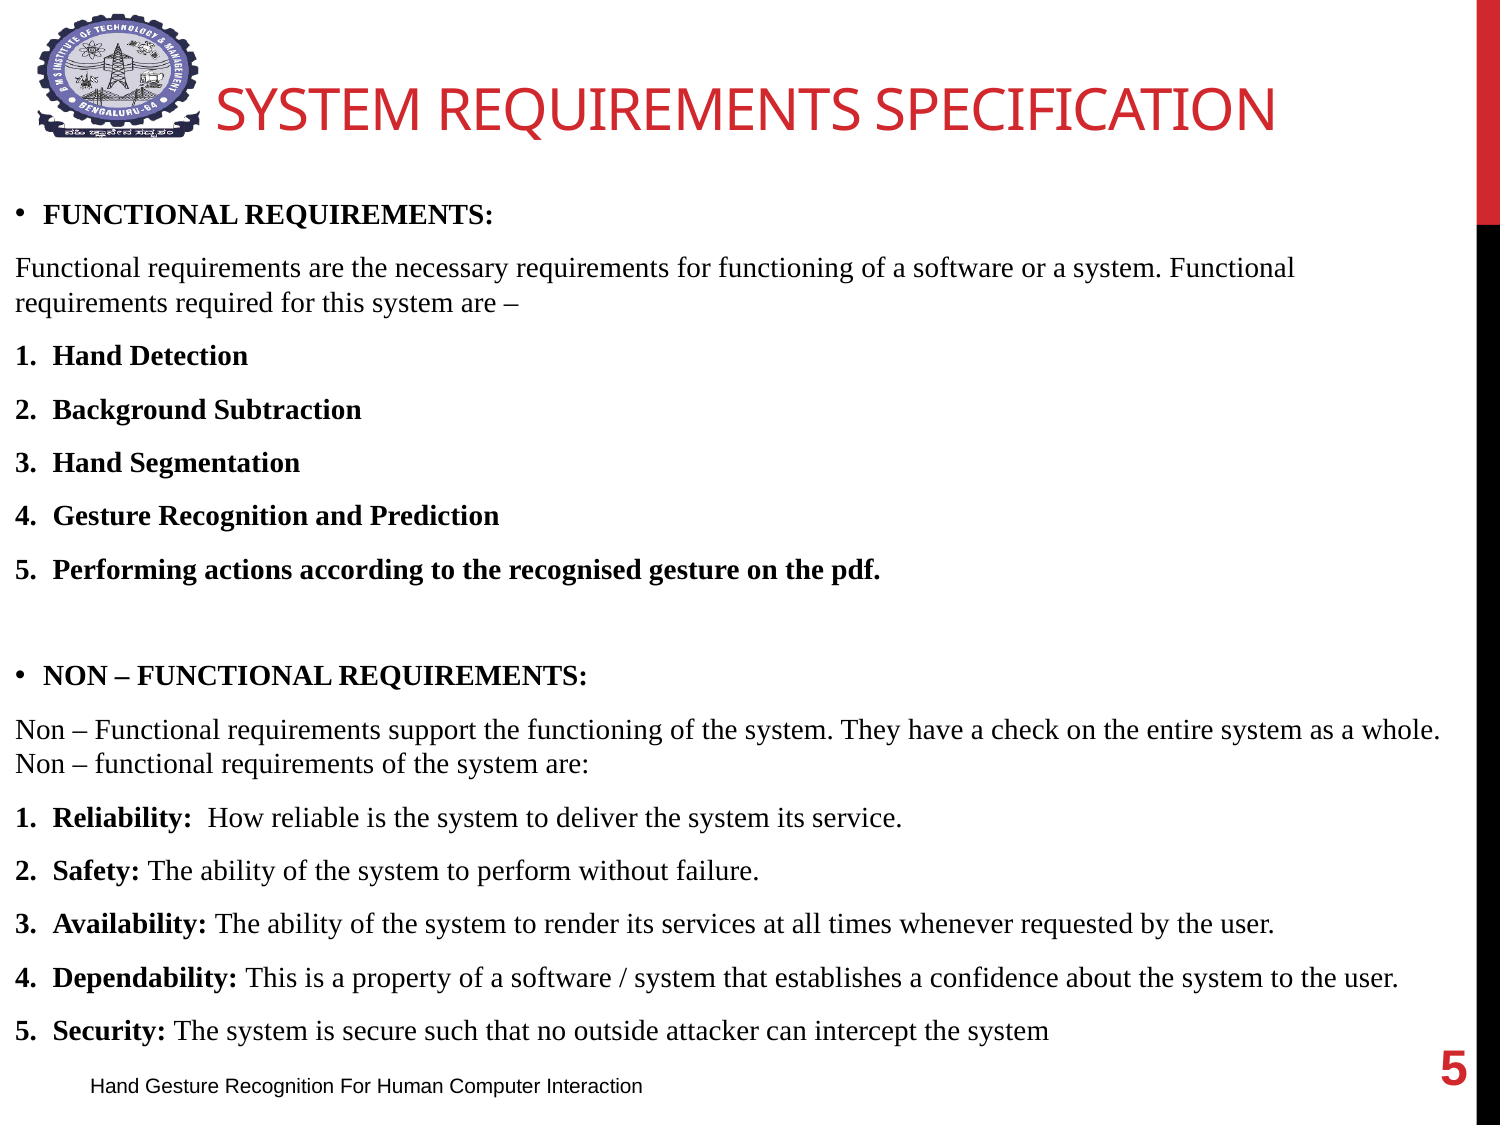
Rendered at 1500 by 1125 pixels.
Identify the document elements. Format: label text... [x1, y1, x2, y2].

slide_number 5 [1425, 1035, 1500, 1096]
title SYSTEM REQUIREMENTS SPECIFICATION [200, 16, 1463, 150]
footer Hand Gesture Recognition For Human Computer Interaction [75, 1065, 1013, 1112]
list FUNCTIONAL REQUIREMENTS: Functional requirements are the necessary requirements for functioning of a software or a system. Functional requirements required for this system are – Hand Detection Background Subtraction Hand Segmentation Gesture Recognition and Prediction Performing actions according to the recognised gesture on the pdf. NON – FUNCTIONAL REQUIREMENTS: Non – Functional requirements support the functioning of the system. They have a check on the entire system as a whole. Non – functional requirements of the system are: Reliability: How reliable is the system to deliver the system its service. Safety: The ability of the system to perform without failure. Availability: The ability of the system to render its services at all times whenever requested by the user. Dependability: This is a property of a software / system that establishes a confidence about the system to the user. Security: The system is secure such that no outside attacker can intercept the system [0, 187, 1463, 1066]
picture [36, 12, 201, 139]
